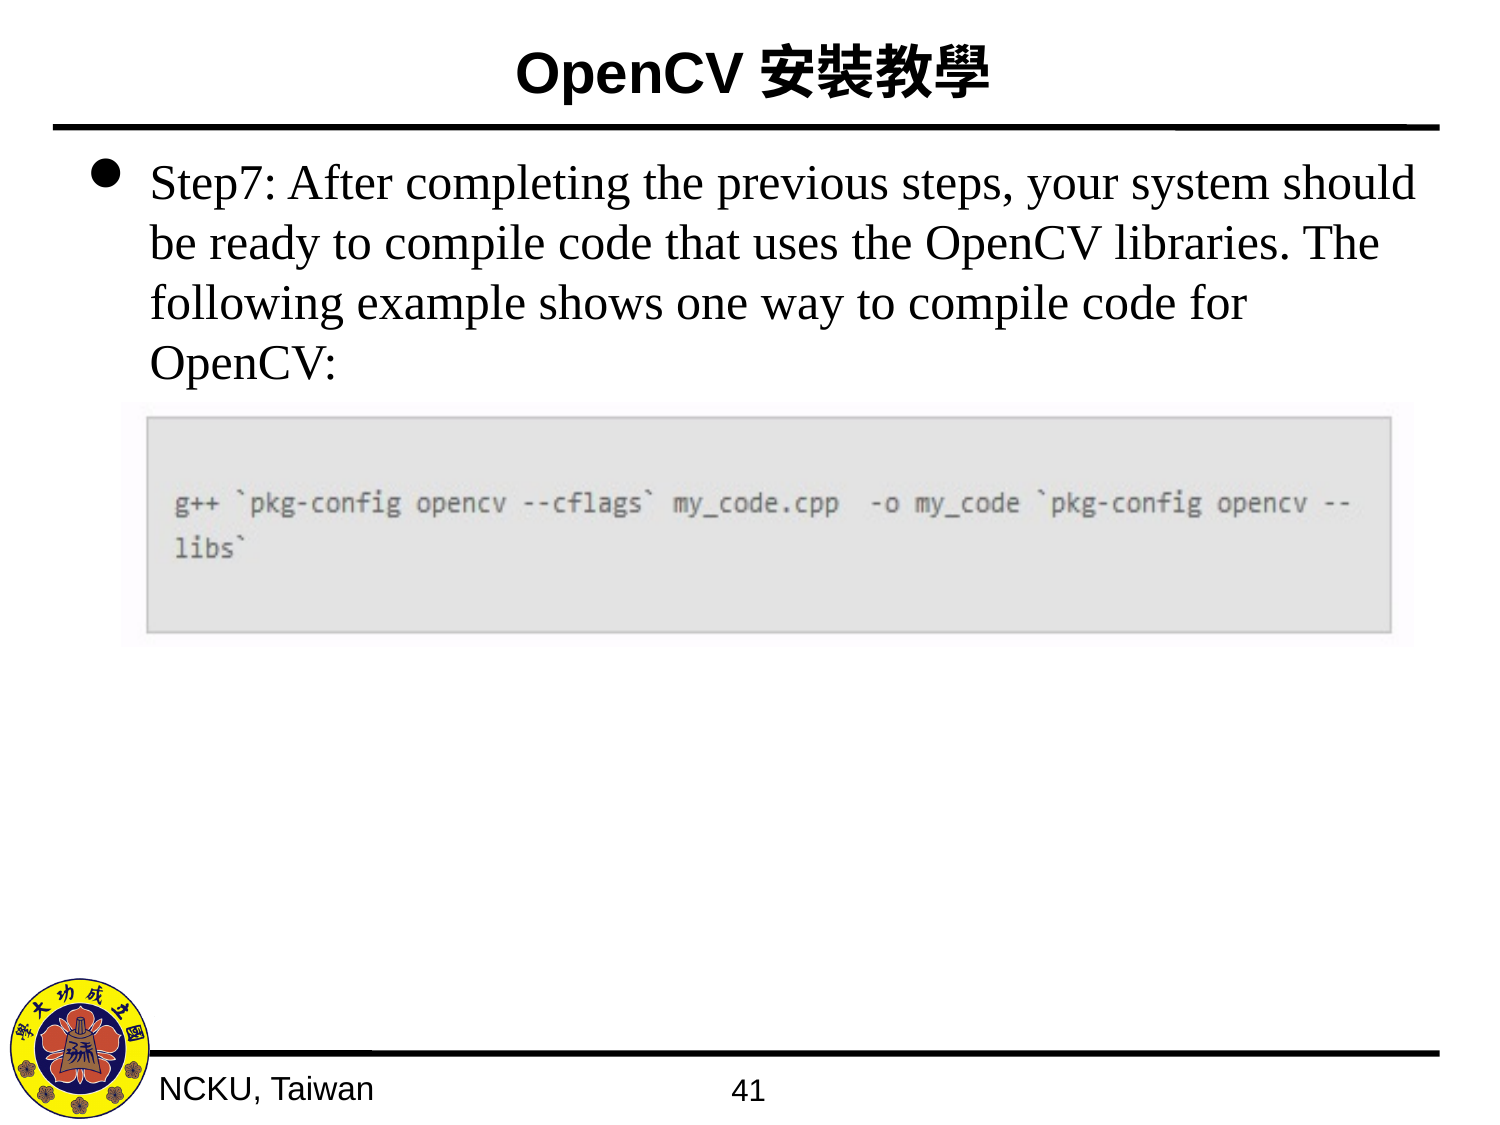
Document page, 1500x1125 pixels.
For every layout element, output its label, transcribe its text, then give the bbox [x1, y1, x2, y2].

picture [120, 402, 1415, 647]
title OpenCV安裝教學 [70, 24, 1436, 117]
slide_number 41 [614, 1062, 884, 1115]
list Step7: After completing the previous steps, your system should be ready to compile code that uses the OpenCV libraries. The following example shows one way to compile code for OpenCV: [72, 142, 1435, 1017]
picture [0, 974, 156, 1125]
